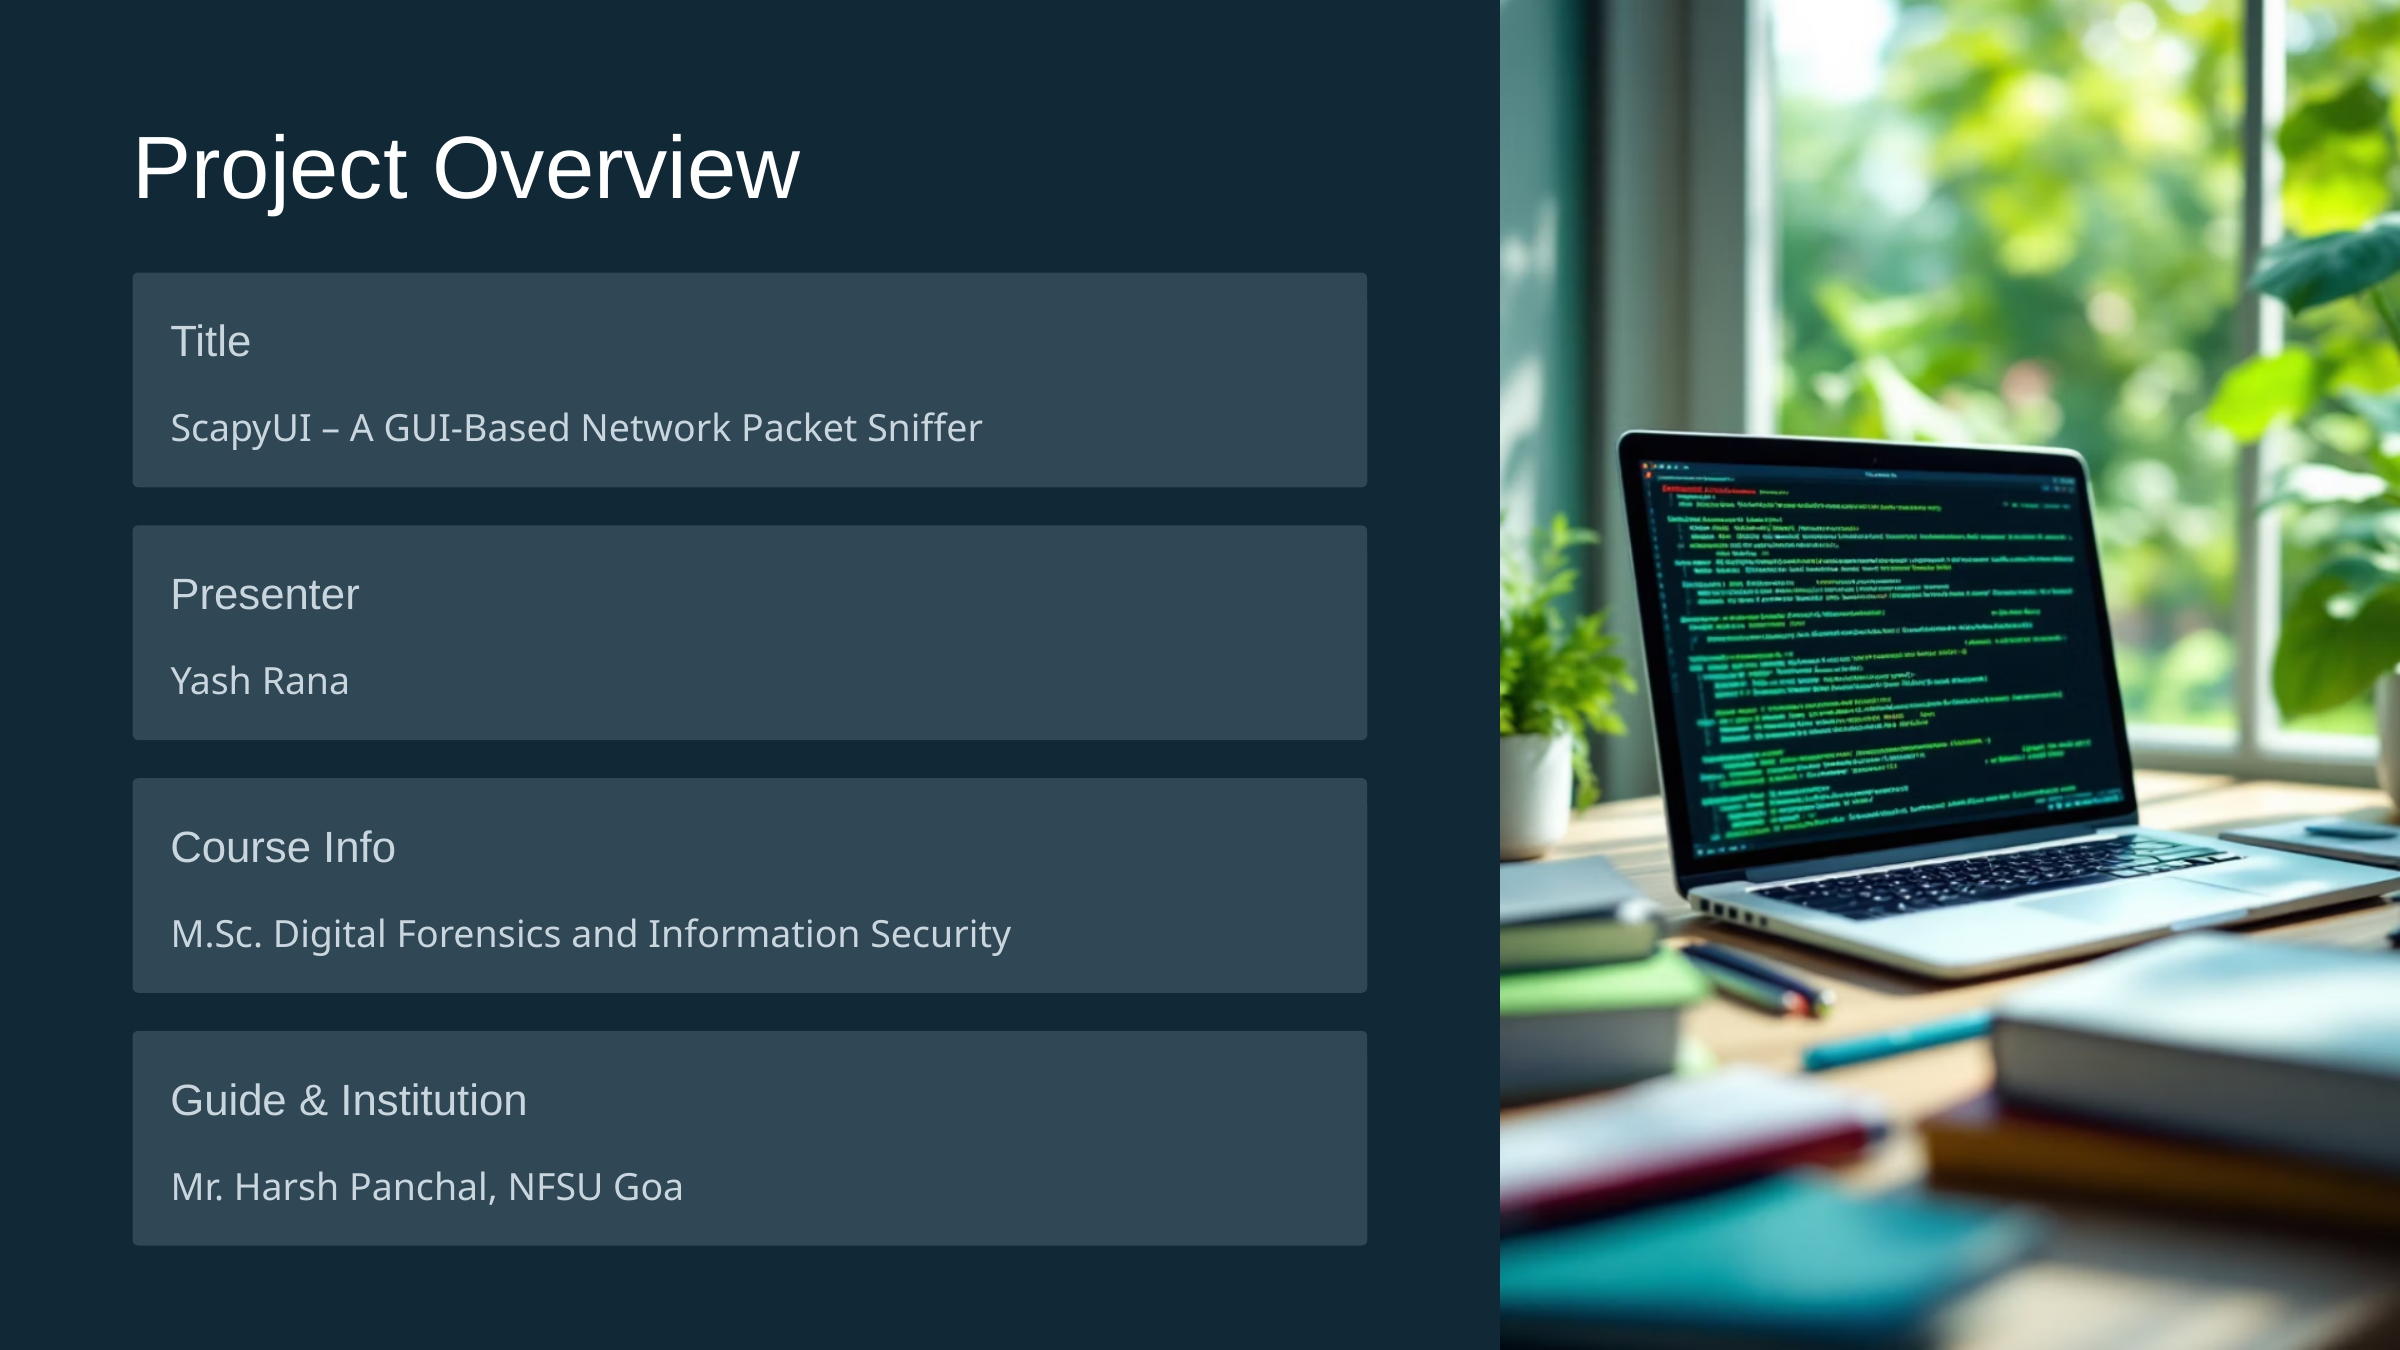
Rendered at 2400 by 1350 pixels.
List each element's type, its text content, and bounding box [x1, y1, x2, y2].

text_box [132, 272, 1368, 488]
text_box Guide & Institution [170, 1068, 660, 1125]
picture [1499, 0, 2400, 1350]
text_box [132, 778, 1368, 993]
text_box ScapyUI – A GUI-Based Network Packet Sniffer [170, 388, 1330, 450]
text_box [132, 525, 1368, 741]
text_box Mr. Harsh Panchal, NFSU Goa [170, 1147, 1330, 1208]
text_box M.Sc. Digital Forensics and Information Security [170, 894, 1330, 956]
text_box [132, 1030, 1368, 1246]
text_box Yash Rana [170, 641, 1330, 703]
text_box Project Overview [132, 104, 1037, 216]
text_box Course Info [170, 815, 617, 872]
text_box Title [170, 310, 617, 367]
text_box Presenter [170, 563, 617, 619]
